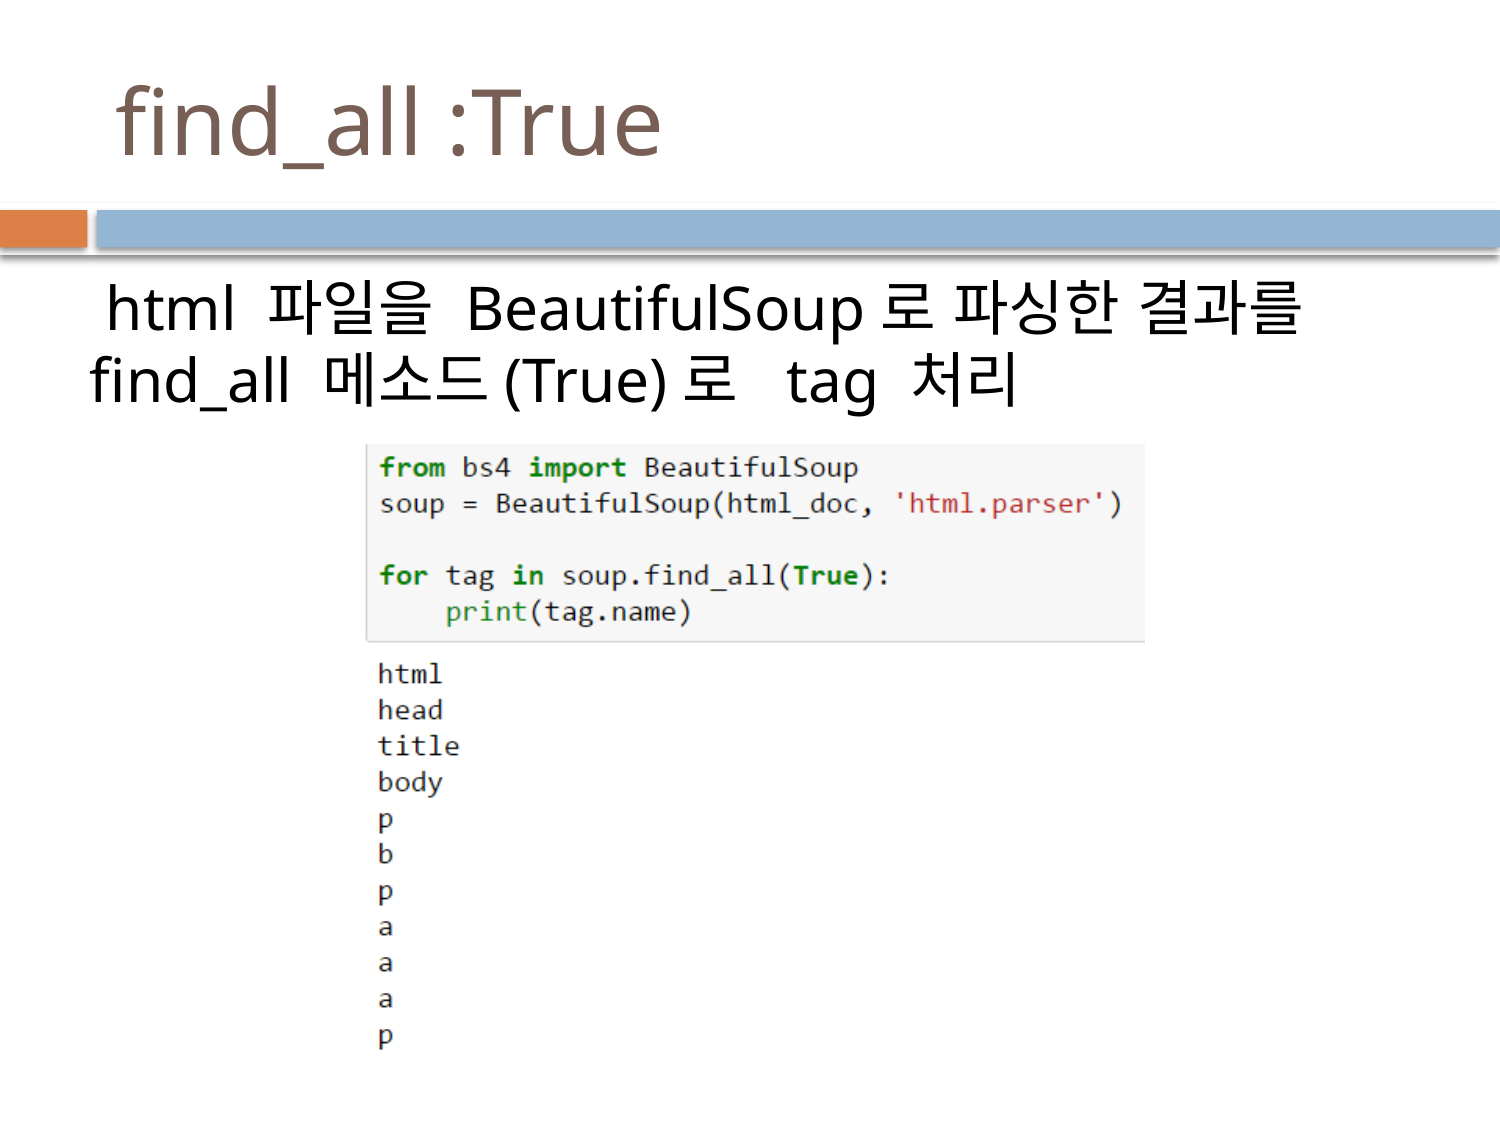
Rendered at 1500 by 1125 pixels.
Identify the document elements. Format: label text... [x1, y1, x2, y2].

list html 파일을 BeautifulSoup로 파싱한 결과를 find_all 메소드(True)로 tag 처리 [75, 262, 1425, 492]
picture [355, 444, 1145, 1064]
title find_all :True [100, 37, 1438, 200]
